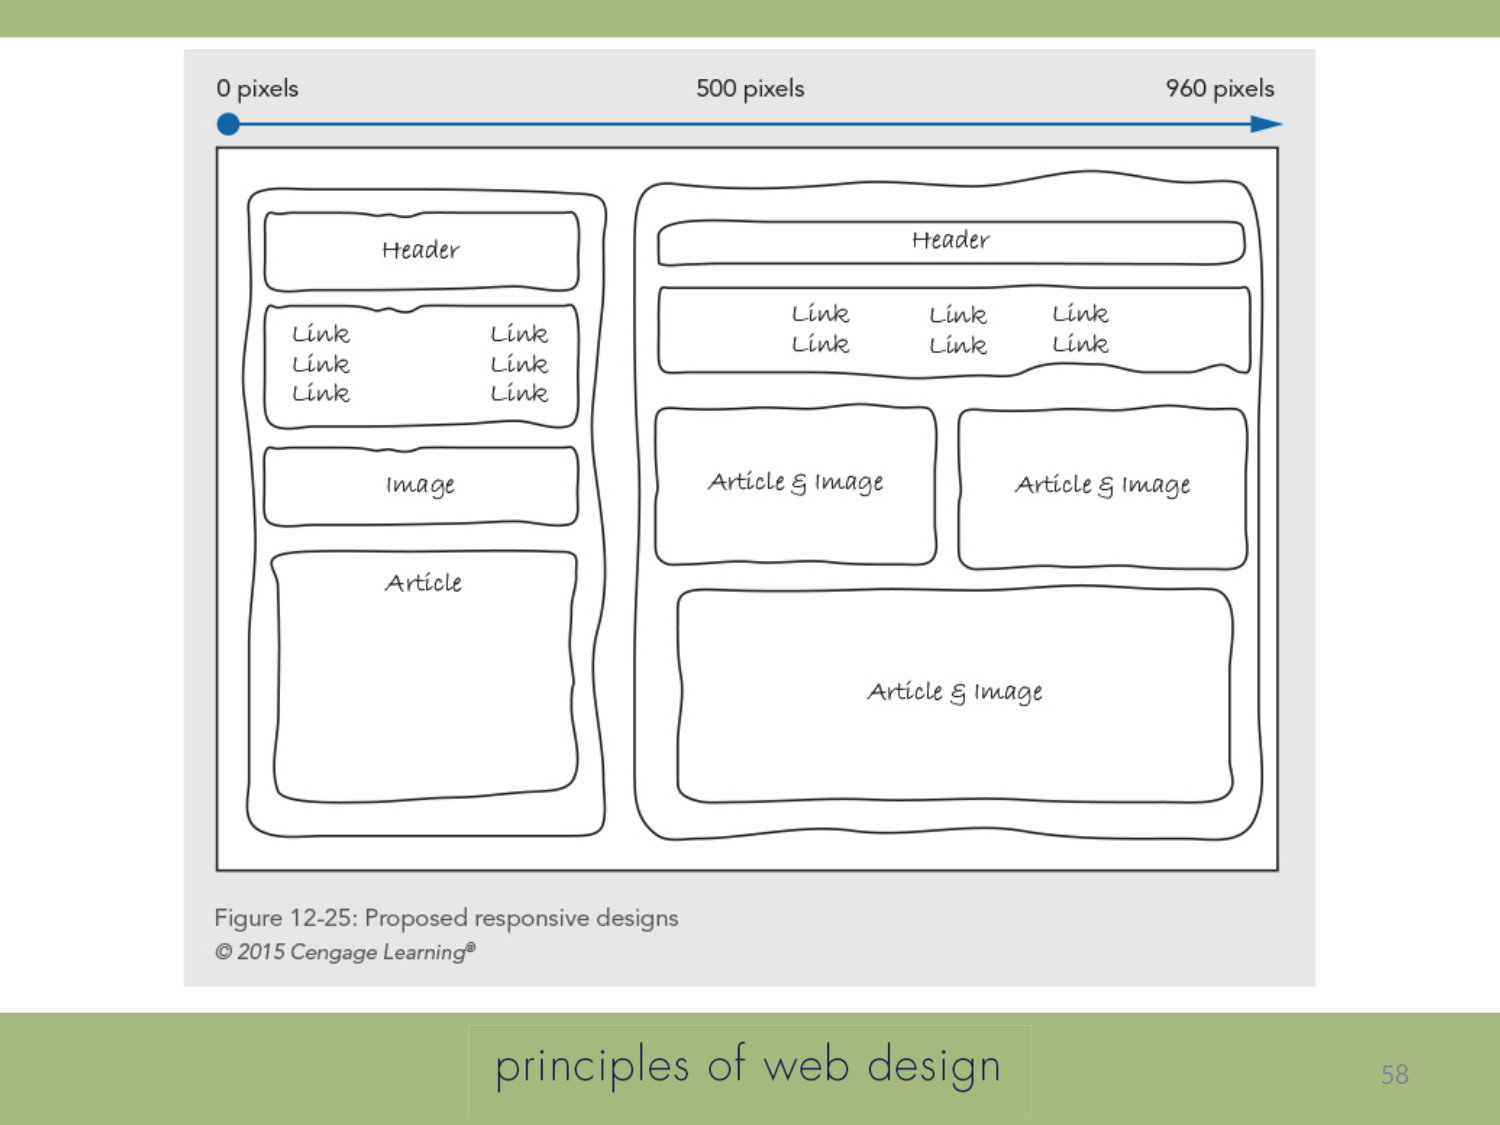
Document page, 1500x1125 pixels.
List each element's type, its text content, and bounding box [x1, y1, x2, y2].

slide_number 58 [1074, 1042, 1425, 1103]
picture [183, 49, 1317, 988]
picture [469, 1026, 1031, 1115]
